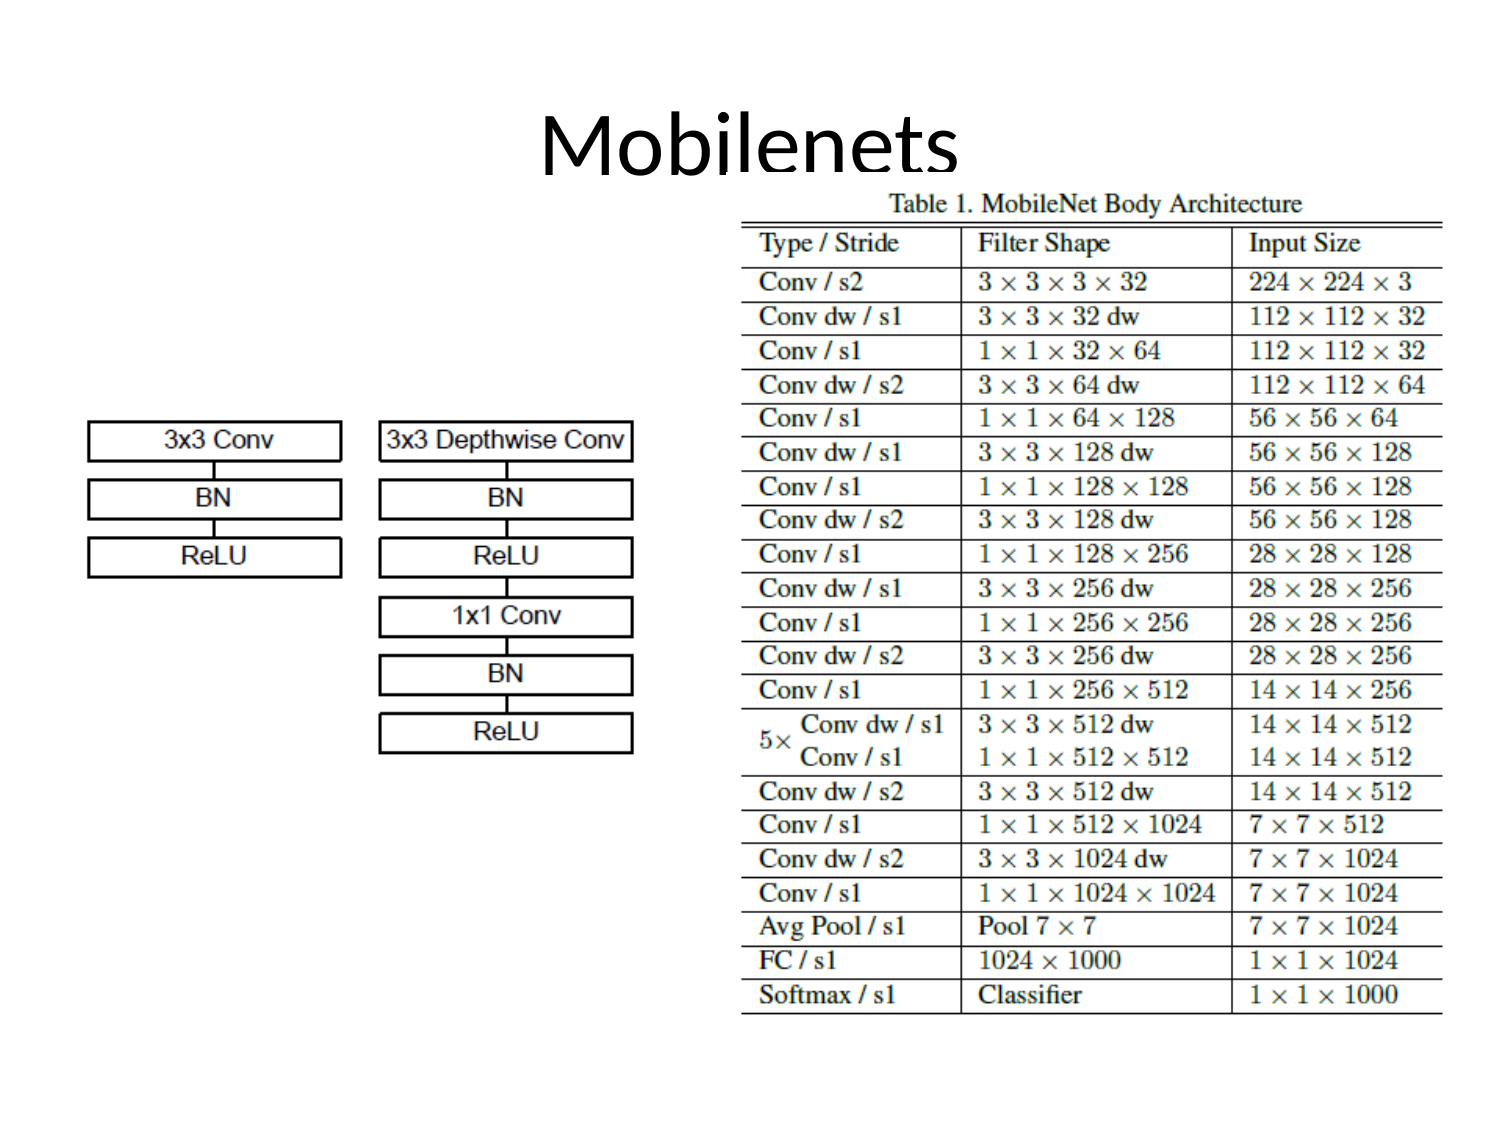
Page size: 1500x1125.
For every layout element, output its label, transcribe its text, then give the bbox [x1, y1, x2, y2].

picture [64, 408, 645, 764]
title Mobilenets [75, 45, 1425, 233]
picture [726, 171, 1460, 1025]
